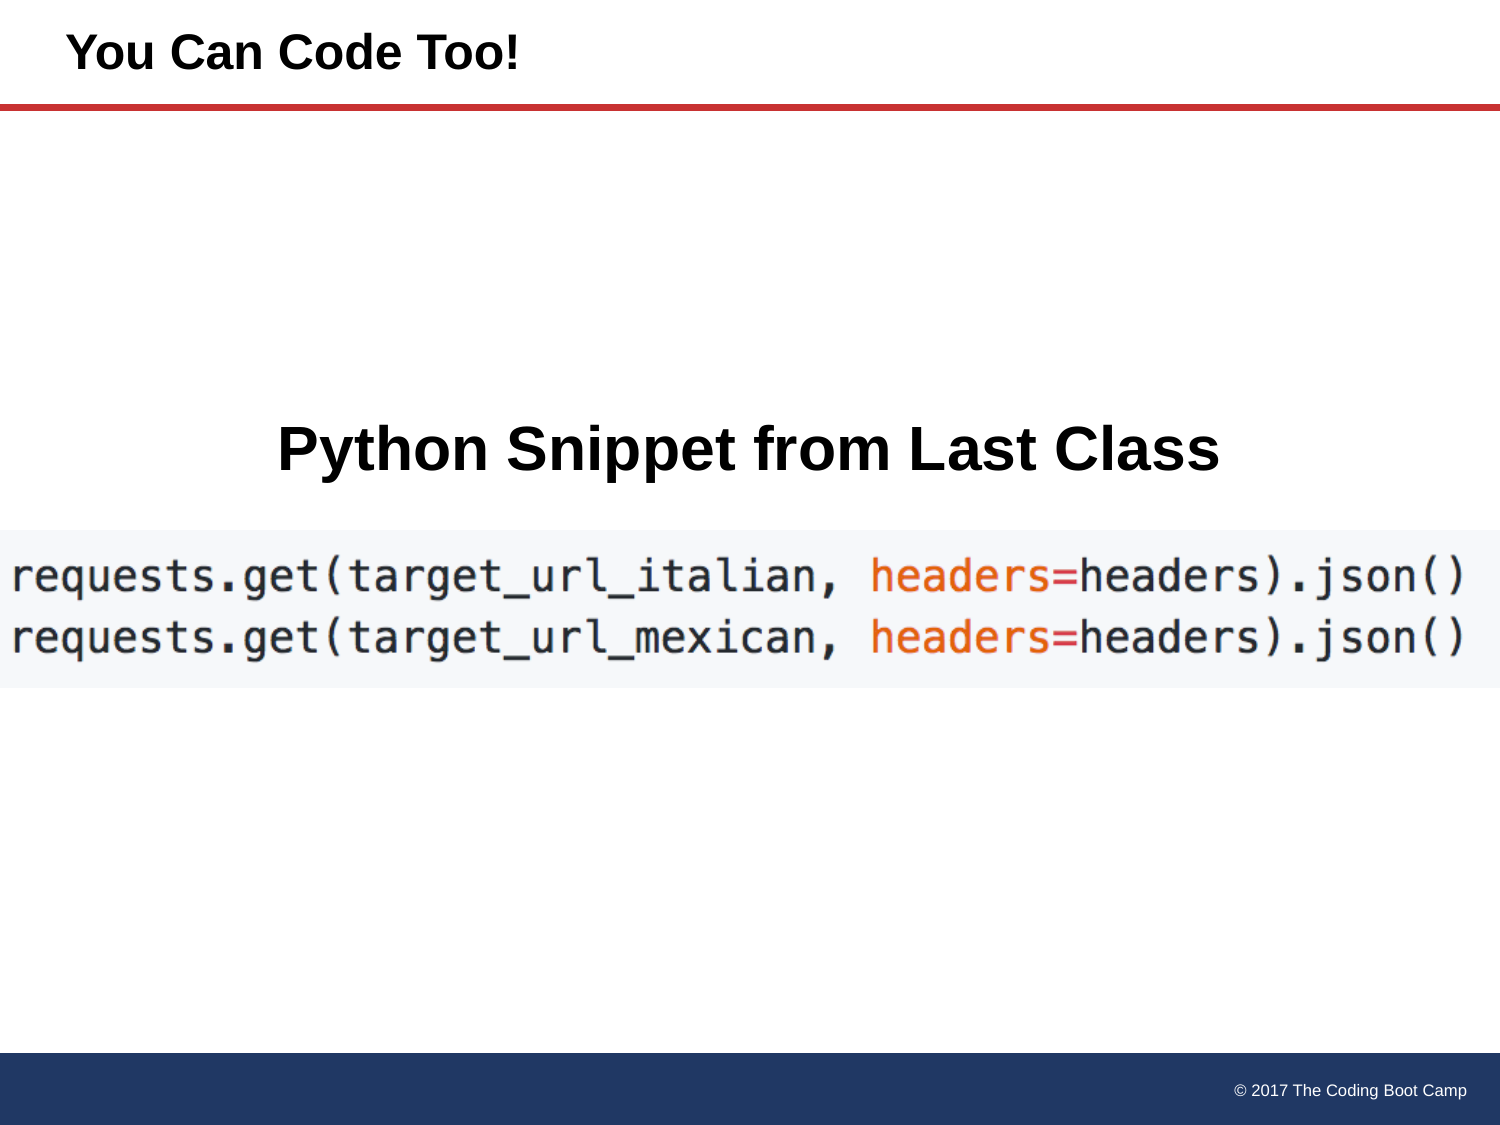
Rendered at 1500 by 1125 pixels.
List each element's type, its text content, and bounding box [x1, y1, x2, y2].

title You Can Code Too! [50, 0, 948, 108]
text_box Python Snippet from Last Class [24, 386, 1475, 514]
picture [0, 530, 1500, 688]
